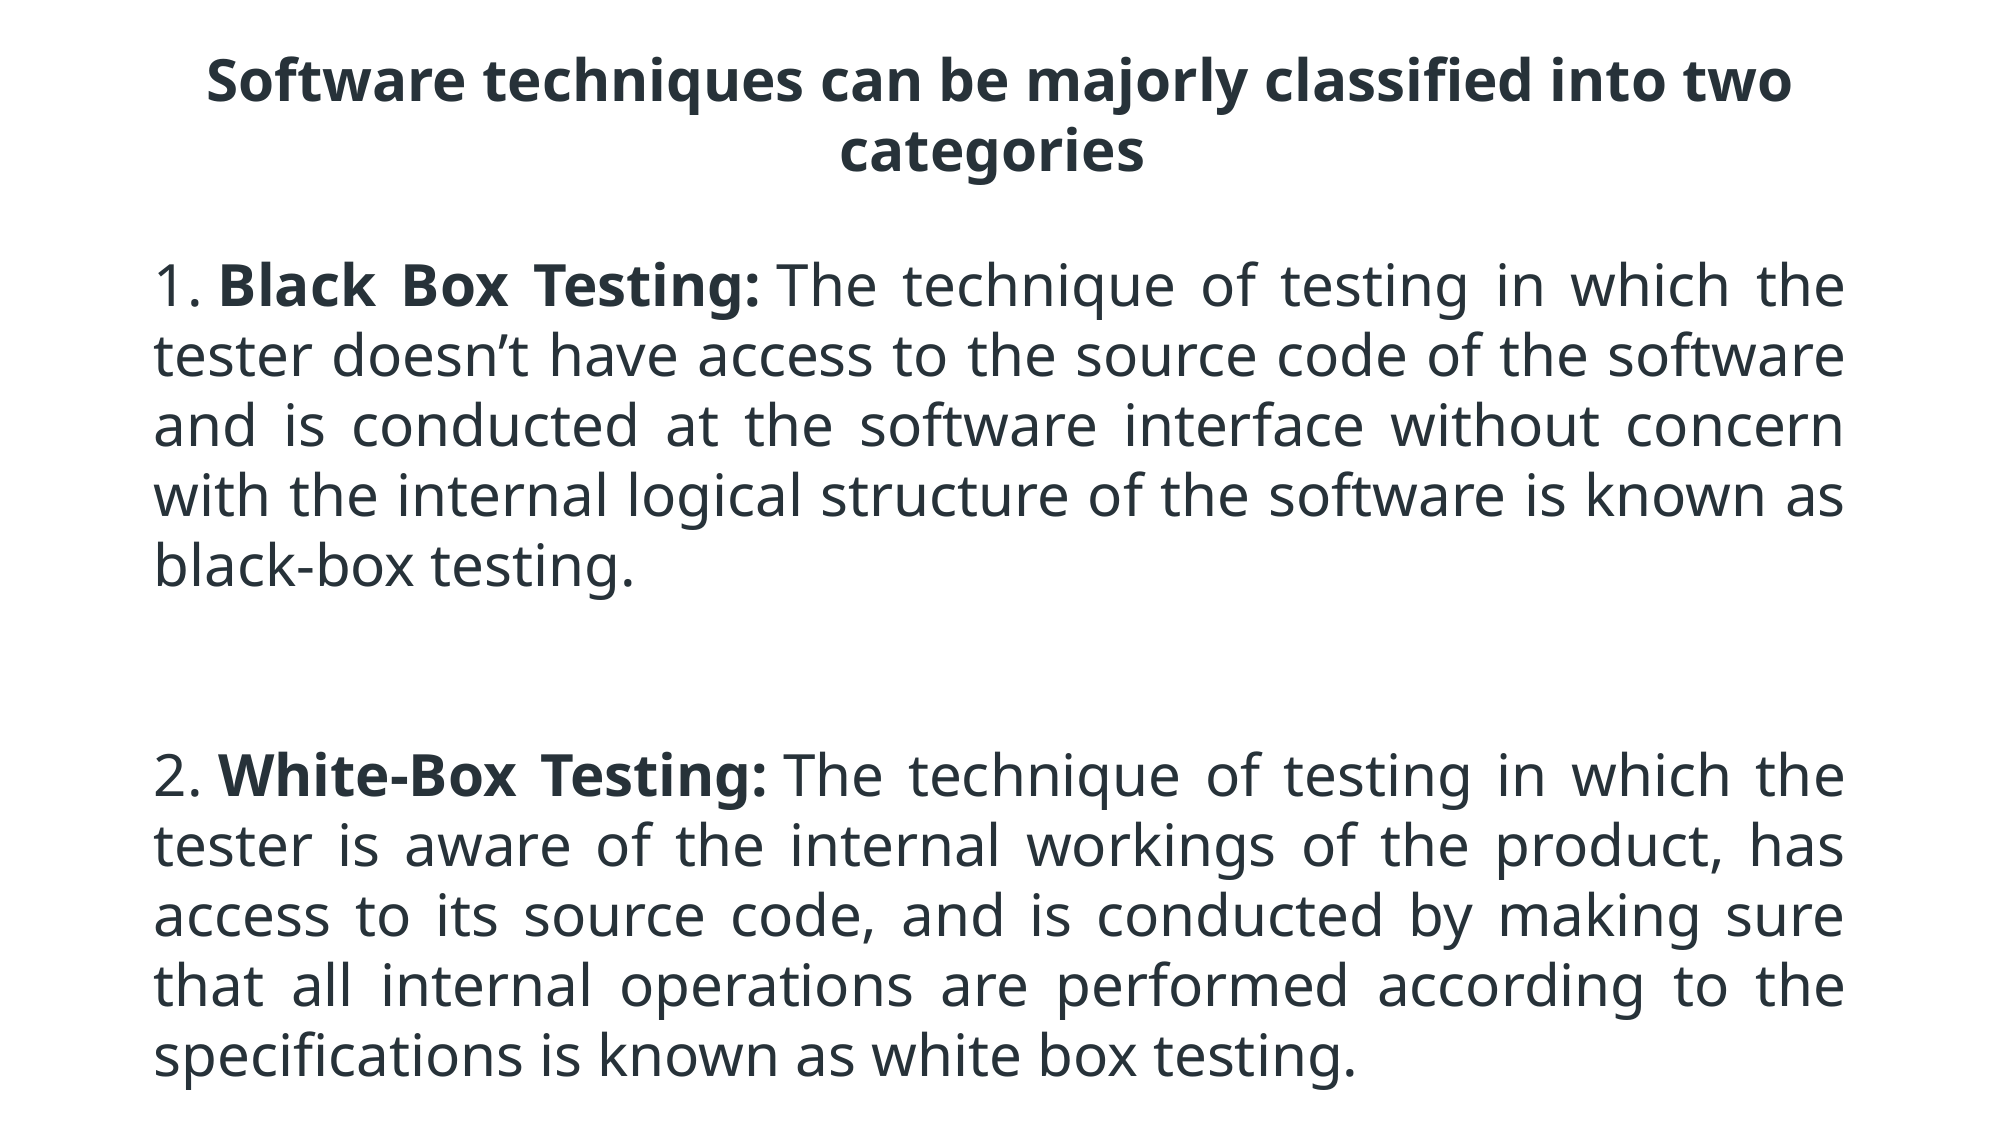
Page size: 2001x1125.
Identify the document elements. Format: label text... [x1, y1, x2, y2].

text_box 1. Black Box Testing: The technique of testing in which the tester doesn’t have access to the source code of the software and is conducted at the software interface without concern with the internal logical structure of the software is known as black-box testing. 2. White-Box Testing: The technique of testing in which the tester is aware of the internal workings of the product, has access to its source code, and is conducted by making sure that all internal operations are performed according to the specifications is known as white box testing. [139, 241, 1861, 1096]
text_box Software techniques can be majorly classified into two categories [57, 35, 1943, 191]
